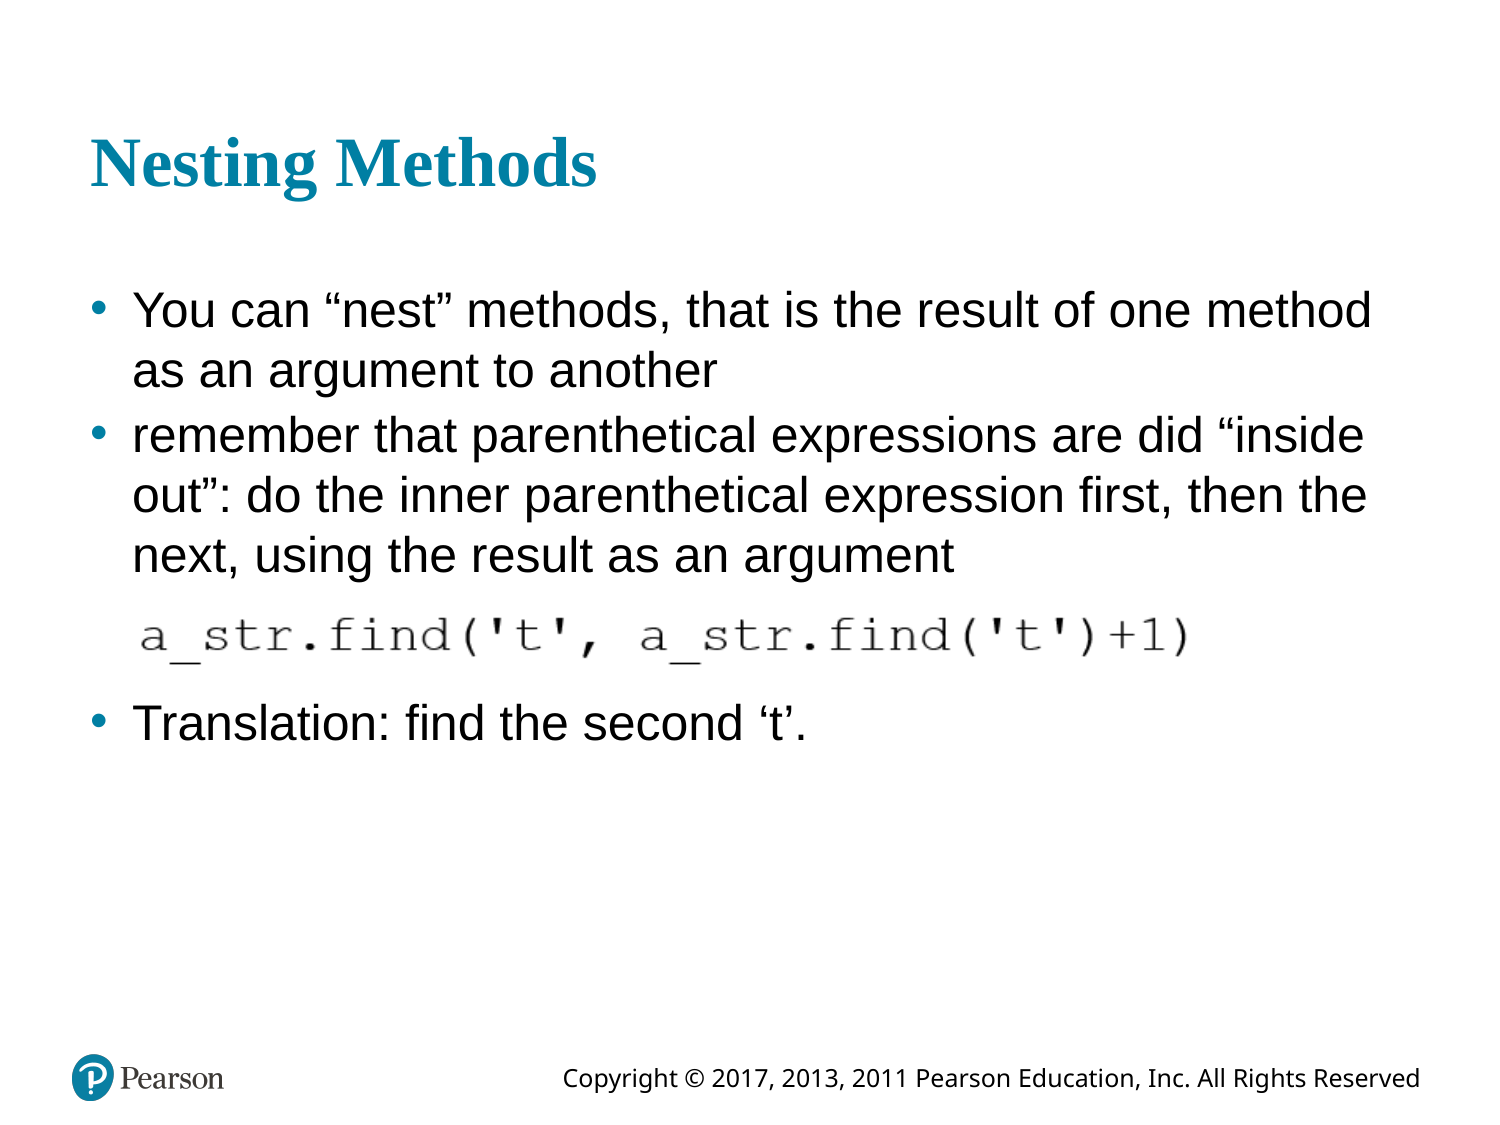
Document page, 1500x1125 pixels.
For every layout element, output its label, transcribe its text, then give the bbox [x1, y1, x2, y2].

list Translation: find the second ‘t’. [75, 675, 1375, 775]
list You can “nest” methods, that is the result of one method as an argument to another [75, 262, 1425, 387]
picture [72, 1054, 88, 1070]
title Nesting Methods [75, 35, 1425, 216]
picture [72, 1087, 83, 1101]
list remember that parenthetical expressions are did “inside out”: do the inner parenthetical expression first, then the next, using the result as an argument [75, 387, 1434, 588]
picture [98, 1054, 224, 1101]
picture [80, 1063, 106, 1088]
picture [137, 599, 1218, 679]
